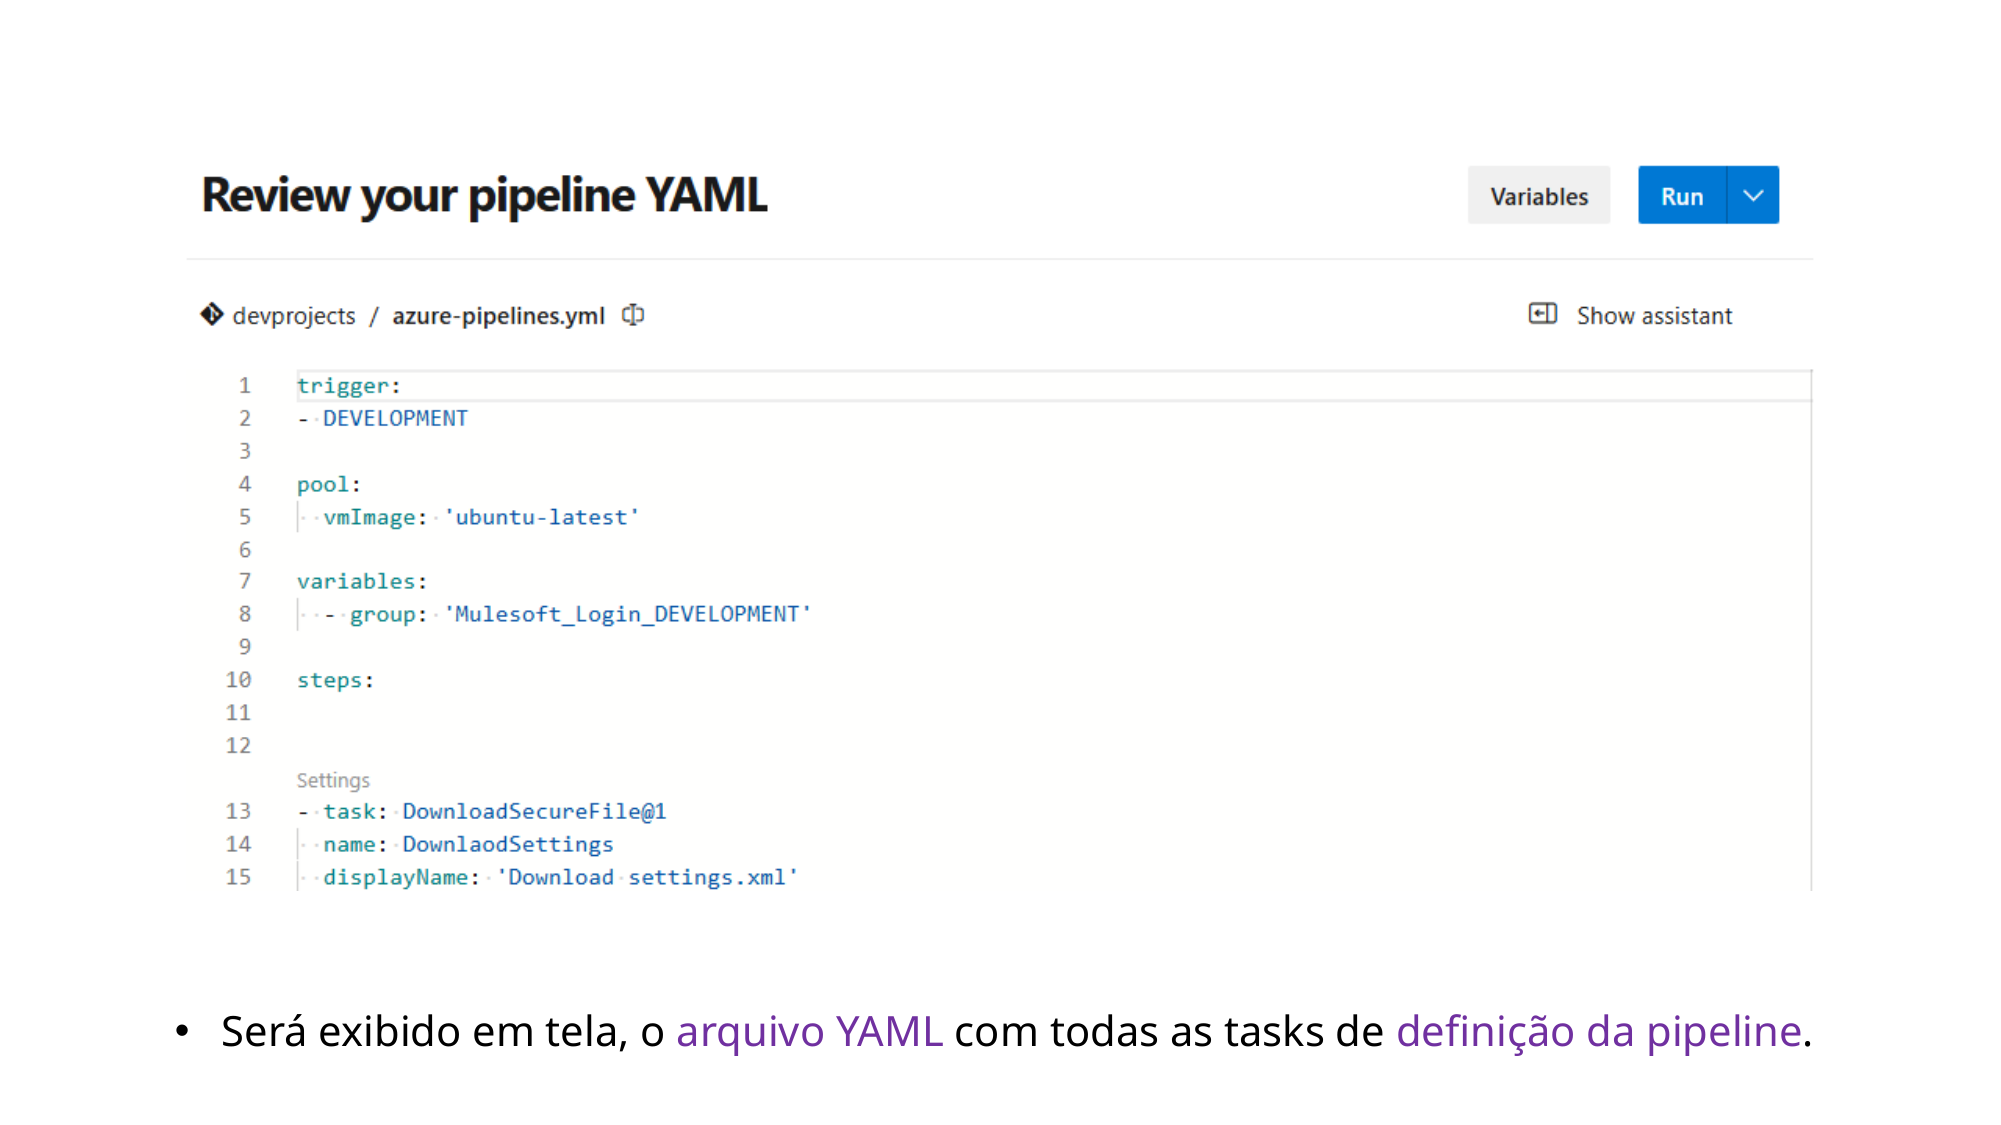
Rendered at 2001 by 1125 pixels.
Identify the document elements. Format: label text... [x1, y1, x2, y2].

picture [186, 159, 1814, 891]
text_box Será exibido em tela, o arquivo YAML com todas as tasks de definição da pipeline. [160, 997, 1840, 1063]
